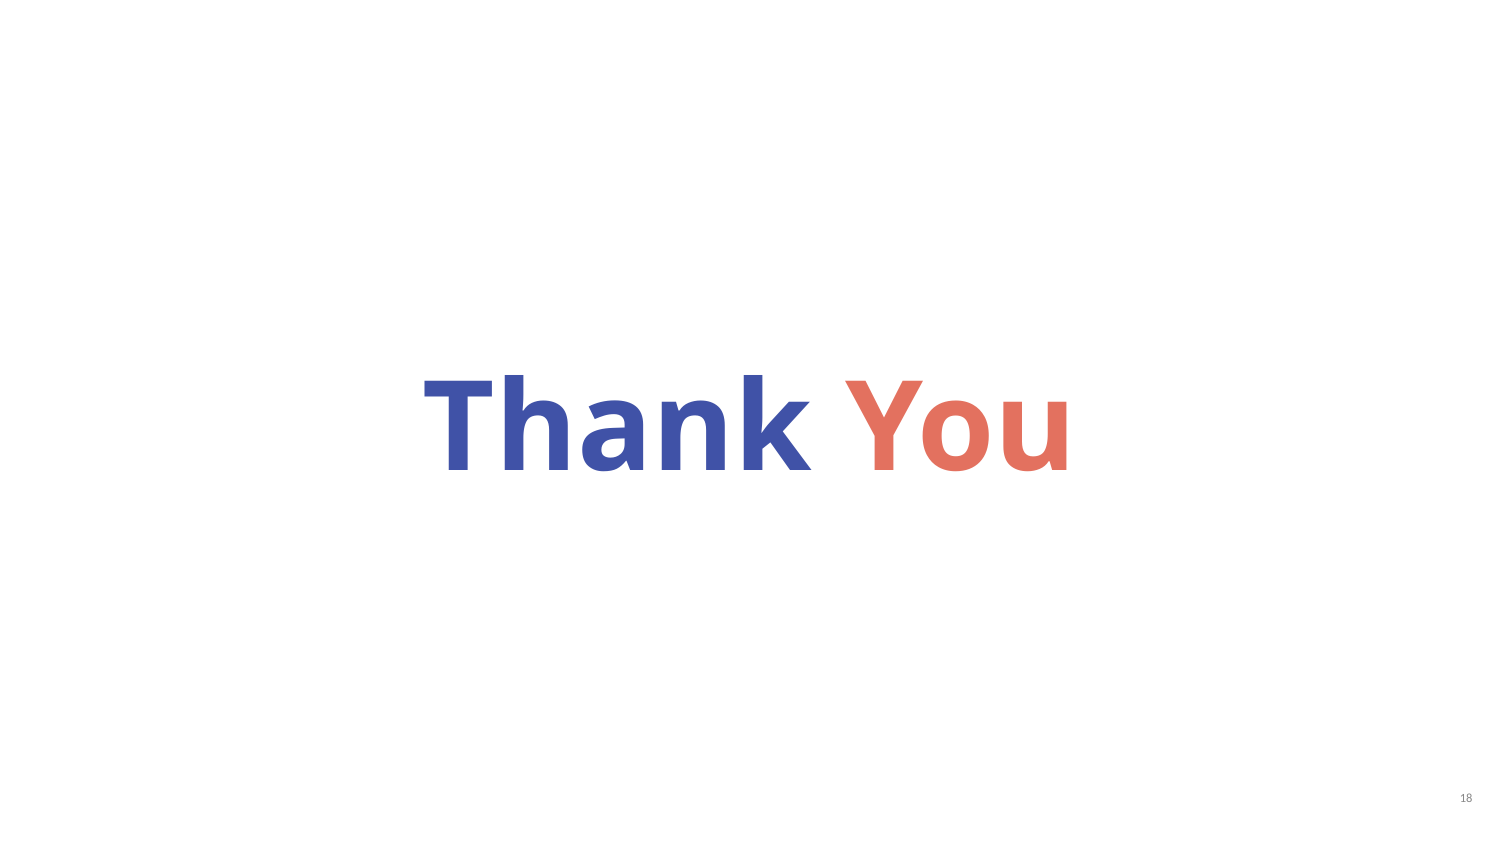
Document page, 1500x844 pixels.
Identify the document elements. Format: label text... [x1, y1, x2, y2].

text_box Thank You [0, 105, 1500, 491]
slide_number 18 [1389, 764, 1480, 830]
